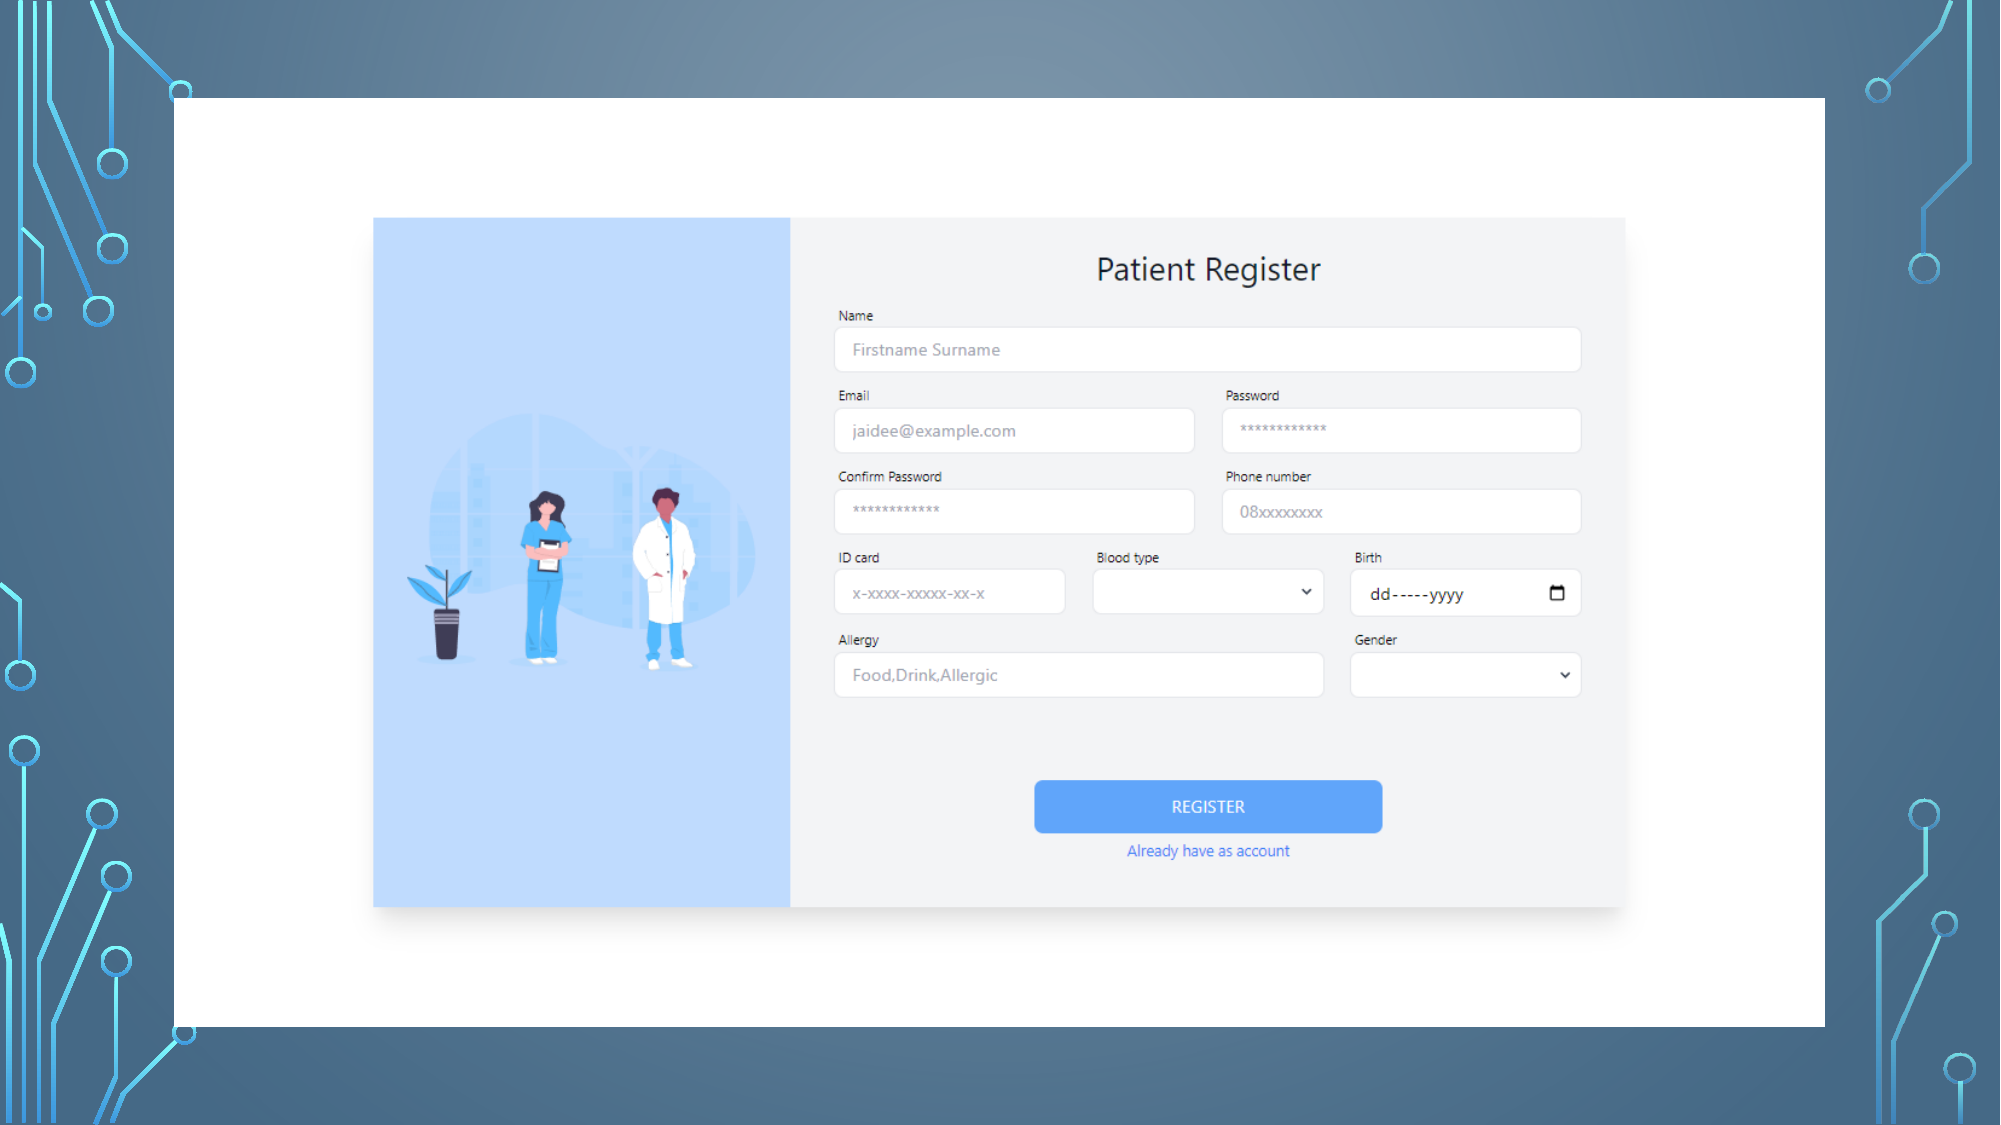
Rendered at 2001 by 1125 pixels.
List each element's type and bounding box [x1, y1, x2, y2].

picture [174, 98, 1826, 1027]
